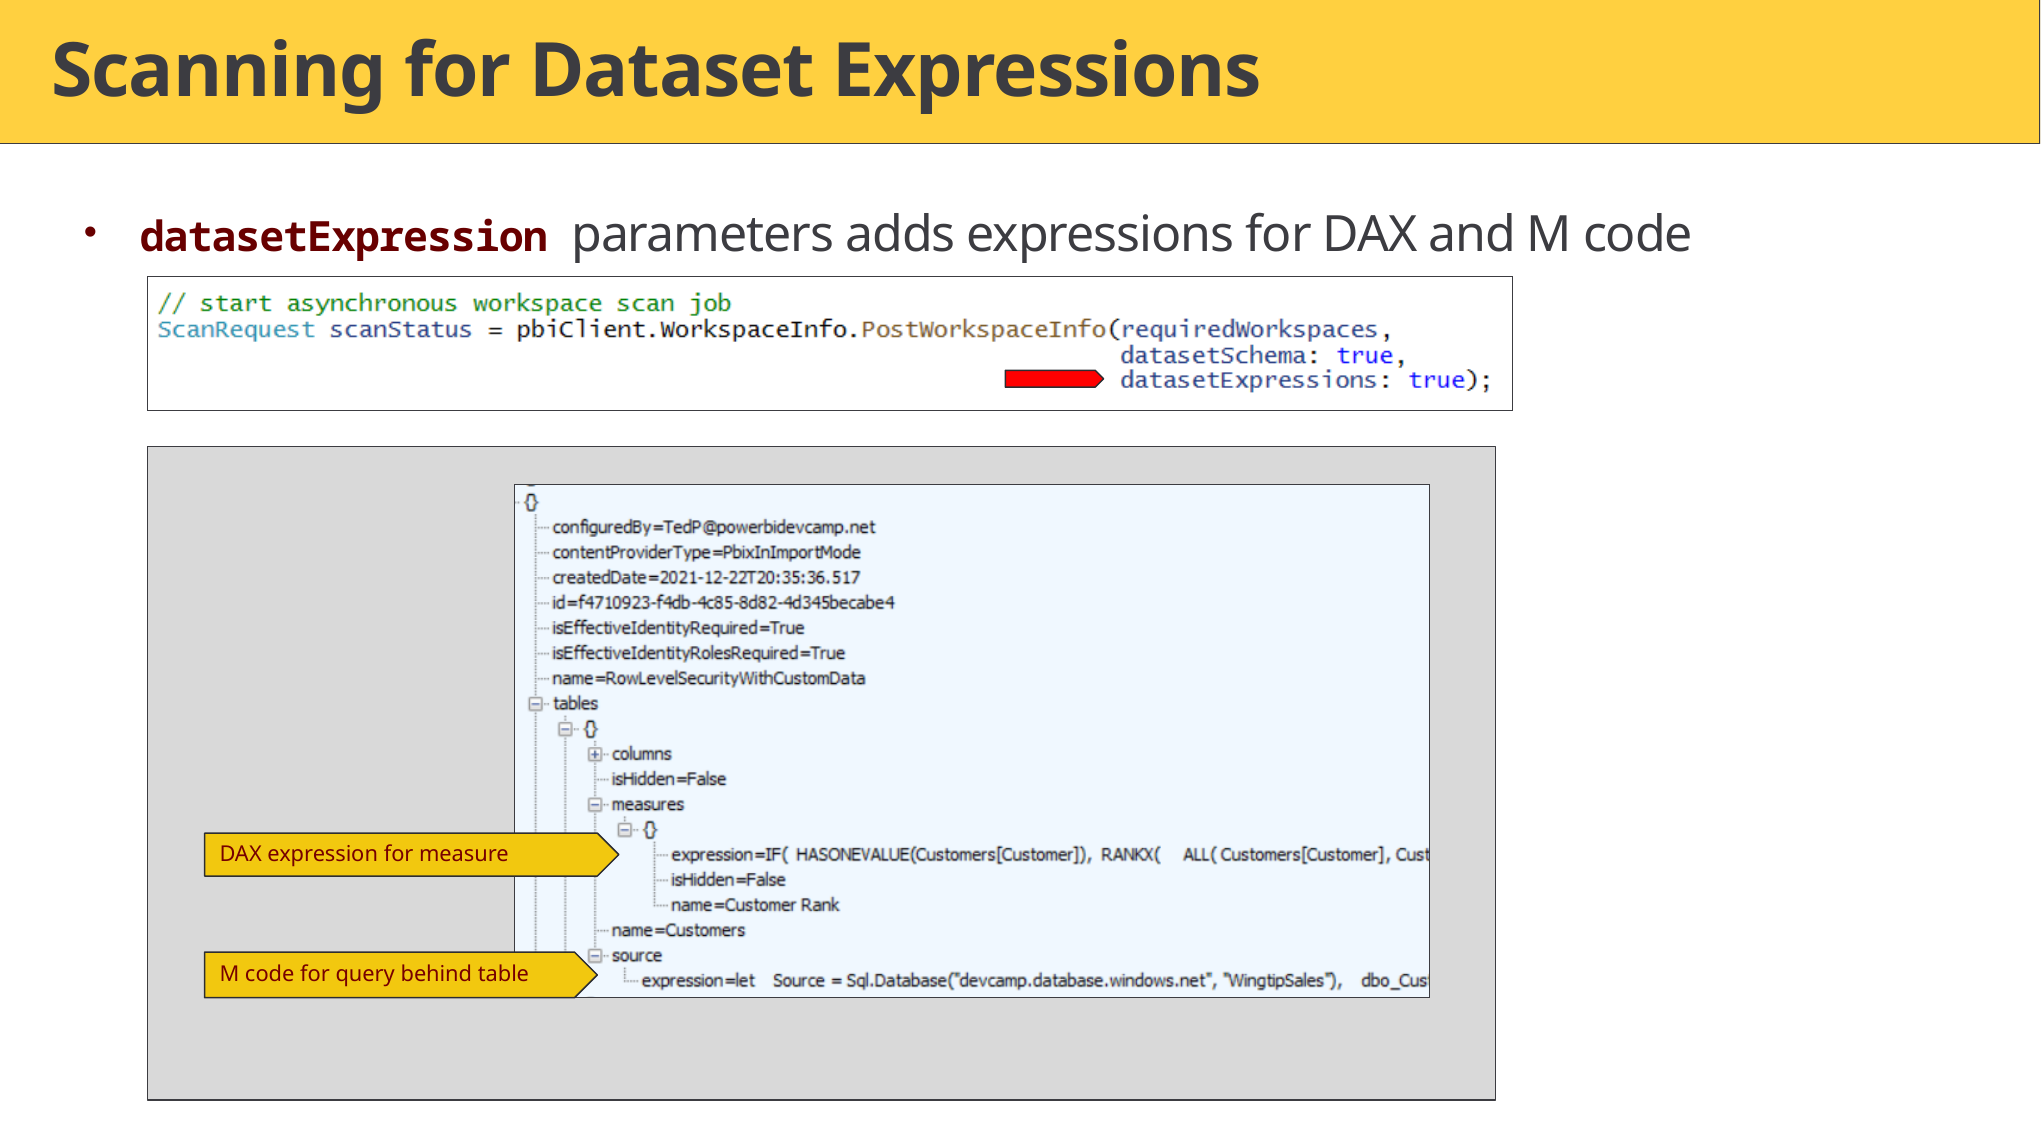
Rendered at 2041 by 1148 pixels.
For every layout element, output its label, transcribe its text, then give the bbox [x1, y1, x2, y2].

text_box [147, 446, 1496, 1101]
picture [514, 484, 1430, 998]
title Scanning for Dataset Expressions [51, 31, 1988, 113]
text_box DAX expression for measure [203, 832, 514, 877]
list datasetExpression parameters adds expressions for DAX and M code [83, 201, 1988, 262]
picture [147, 276, 1513, 411]
text_box M code for query behind table [203, 951, 576, 999]
